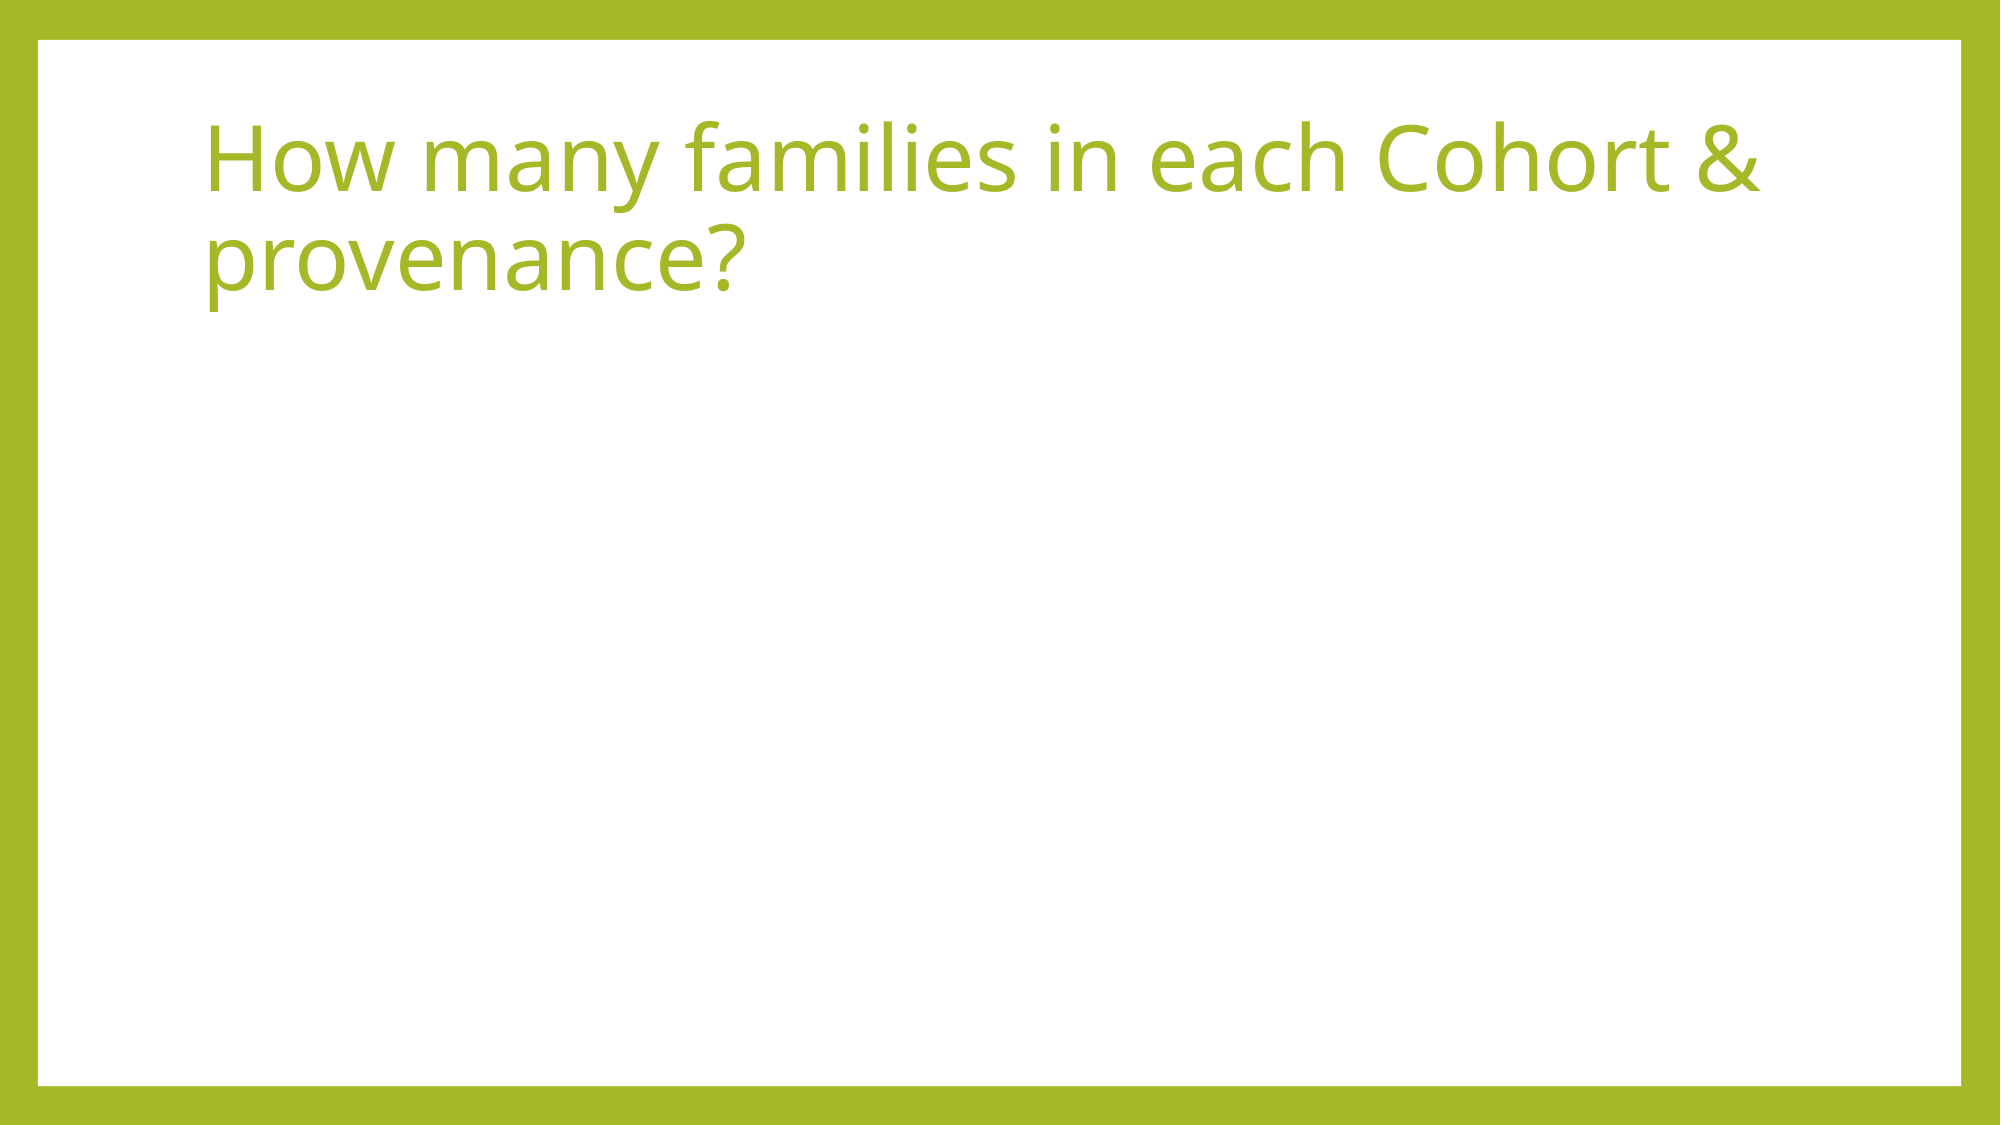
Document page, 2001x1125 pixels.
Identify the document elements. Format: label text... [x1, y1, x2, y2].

title How many families in each Cohort & provenance? [187, 99, 1808, 323]
